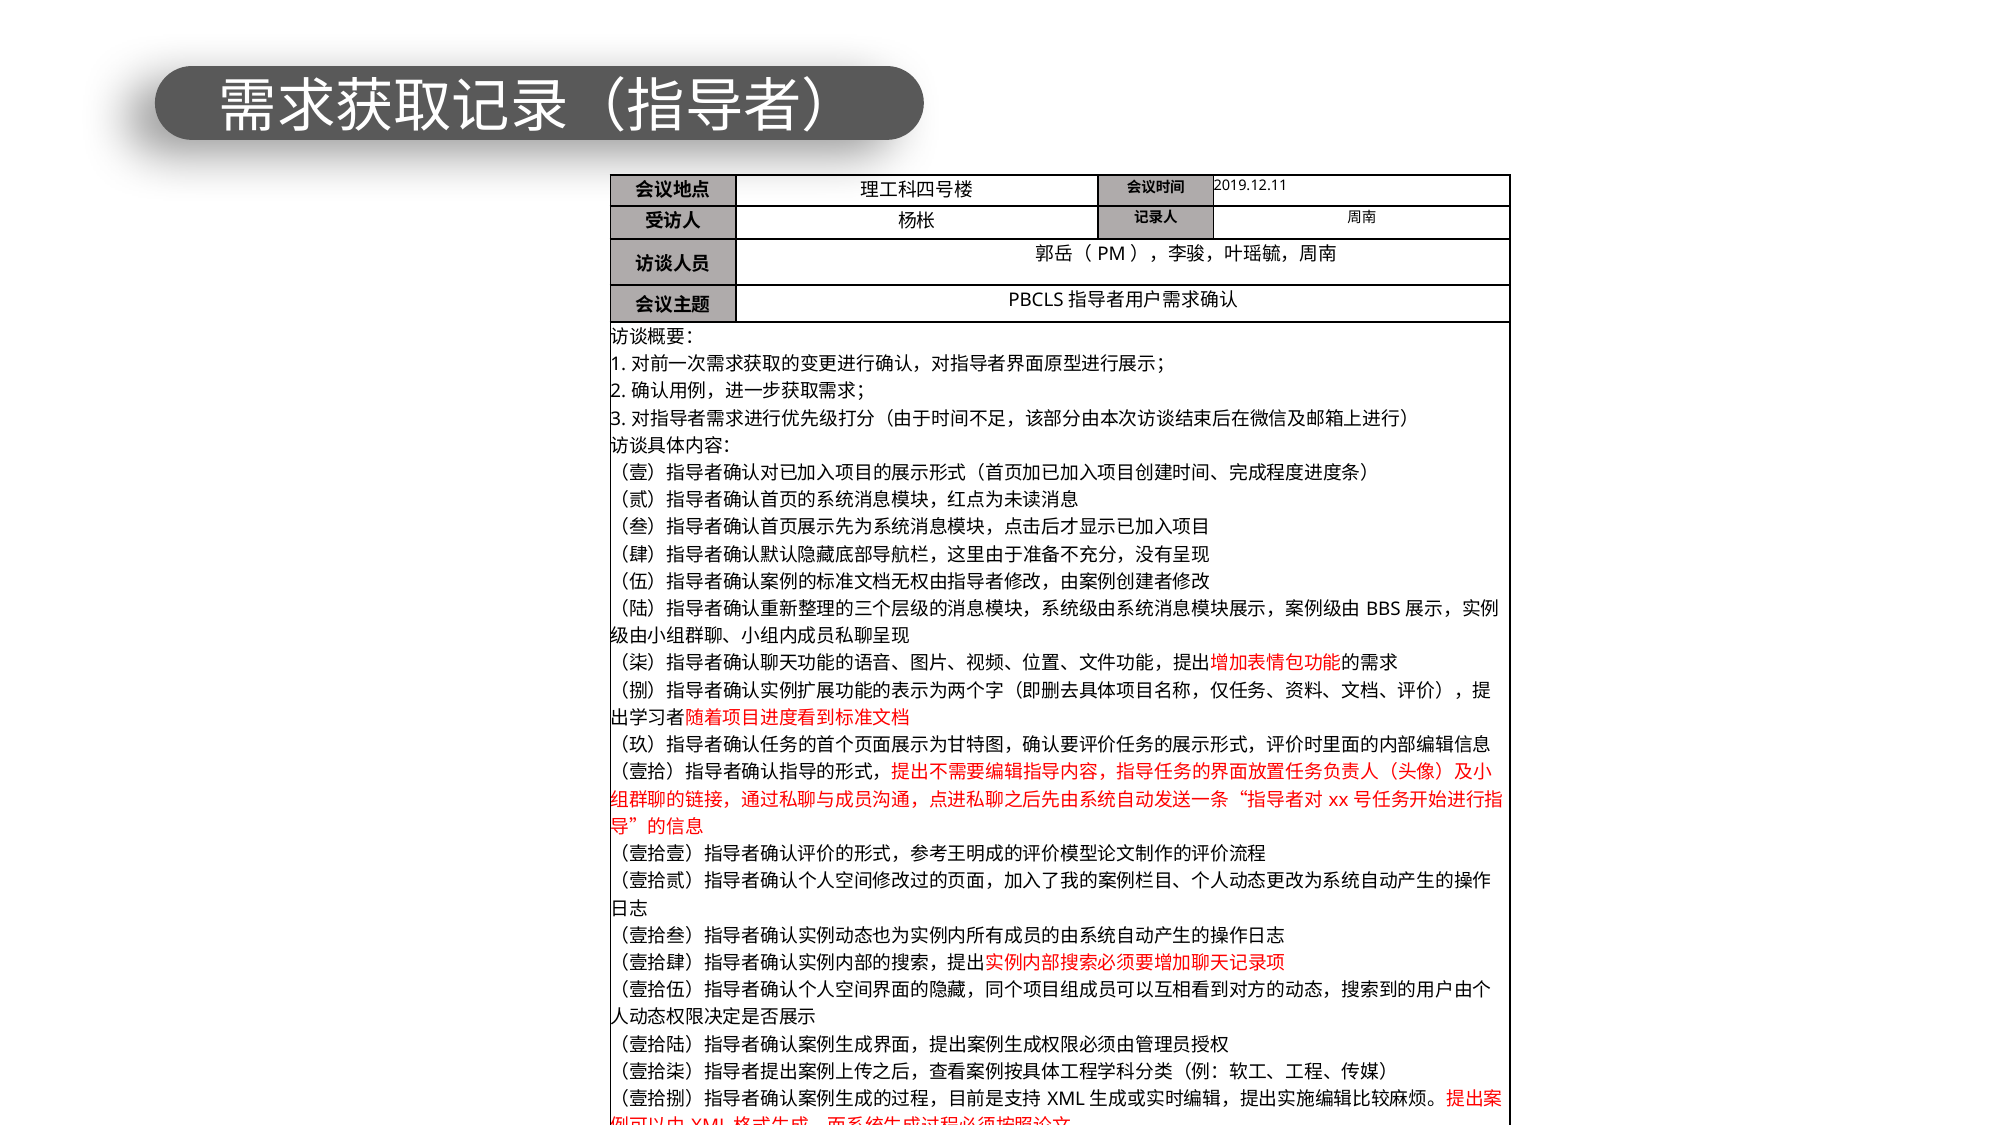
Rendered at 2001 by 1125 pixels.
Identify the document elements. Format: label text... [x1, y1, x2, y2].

table_cell 访谈概要： 1.对前一次需求获取的变更进行确认，对指导者界面原型进行展示； 2.确认用例，进一步获取需求； 3.对指导者需求进行优先级打分（由于时间不足，该部分由本次访谈结束后在微信及邮箱上进行） 访谈具体内容： （壹）指导者确认对已加入项目的展示形式（首页加已加入项目创建时间、完成程度进度条） （贰）指导者确认首页的系统消息模块，红点为未读消息 （叁）指导者确认首页展示先为系统消息模块，点击后才显示已加入项目 （肆）指导者确认默认隐藏底部导航栏，这里由于准备不充分，没有呈现 （伍）指导者确认案例的标准文档无权由指导者修改，由案例创建者修改 （陆）指导者确认重新整理的三个层级的消息模块，系统级由系统消息模块展示，案例级由BBS展示，实例级由小组群聊、小组内成员私聊呈现 （柒）指导者确认聊天功能的语音、图片、视频、位置、文件功能，提出增加表情包功能的需求 （捌）指导者确认实例扩展功能的表示为两个字（即删去具体项目名称，仅任务、资料、文档、评价），提出学习者随着项目进度看到标准文档 （玖）指导者确认任务的首个页面展示为甘特图，确认要评价任务的展示形式，评价时里面的内部编辑信息 （壹拾）指导者确认指导的形式，提出不需要编辑指导内容，指导任务的界面放置任务负责人（头像）及小组群聊的链接，通过私聊与成员沟通，点进私聊之后先由系统自动发送一条“指导者对xx号任务开始进行指导”的信息 （壹拾壹）指导者确认评价的形式，参考王明成的评价模型论文制作的评价流程 （壹拾贰）指导者确认个人空间修改过的页面，加入了我的案例栏目、个人动态更改为系统自动产生的操作日志 （壹拾叁）指导者确认实例动态也为实例内所有成员的由系统自动产生的操作日志 （壹拾肆）指导者确认实例内部的搜索，提出实例内部搜索必须要增加聊天记录项 （壹拾伍）指导者确认个人空间界面的隐藏，同个项目组成员可以互相看到对方的动态，搜索到的用户由个人动态权限决定是否展示 （壹拾陆）指导者确认案例生成界面，提出案例生成权限必须由管理员授权 （壹拾柒）指导者提出案例上传之后，查看案例按具体工程学科分类（例：软工、工程、传媒） （壹拾捌）指导者确认案例生成的过程，目前是支持XML生成或实时编辑，提出实施编辑比较麻烦。提出案例可以由XML格式生成，而系统生成过程必须按照论文。 解决方法： 1.对指导者代表的需求进行整理，上述黄标，并讨论更改的可能性 2.访谈后尽快对用例进行变更，尽快发送给指导者进行优先级打分 对界面原型进行迭代 [611, 323, 1509, 1125]
table_cell 周南 [1214, 207, 1509, 238]
table_header 理工科四号楼 [737, 176, 1097, 205]
table_cell 记录人 [1099, 207, 1213, 238]
table_header 会议时间 [1099, 176, 1213, 205]
table_cell 杨枨 [737, 207, 1097, 238]
table_cell PBCLS指导者用户需求确认 [737, 286, 1509, 321]
text_box 需求获取记录（指导者） [154, 66, 924, 140]
table_cell 访谈人员 [611, 240, 735, 284]
table_cell 会议主题 [611, 286, 735, 321]
table_header 2019.12.11 [1214, 176, 1509, 205]
table_header 会议地点 [611, 176, 735, 205]
table_cell 受访人 [611, 207, 735, 238]
table_cell 郭岳（PM），李骏，叶瑶毓，周南 [737, 240, 1509, 284]
